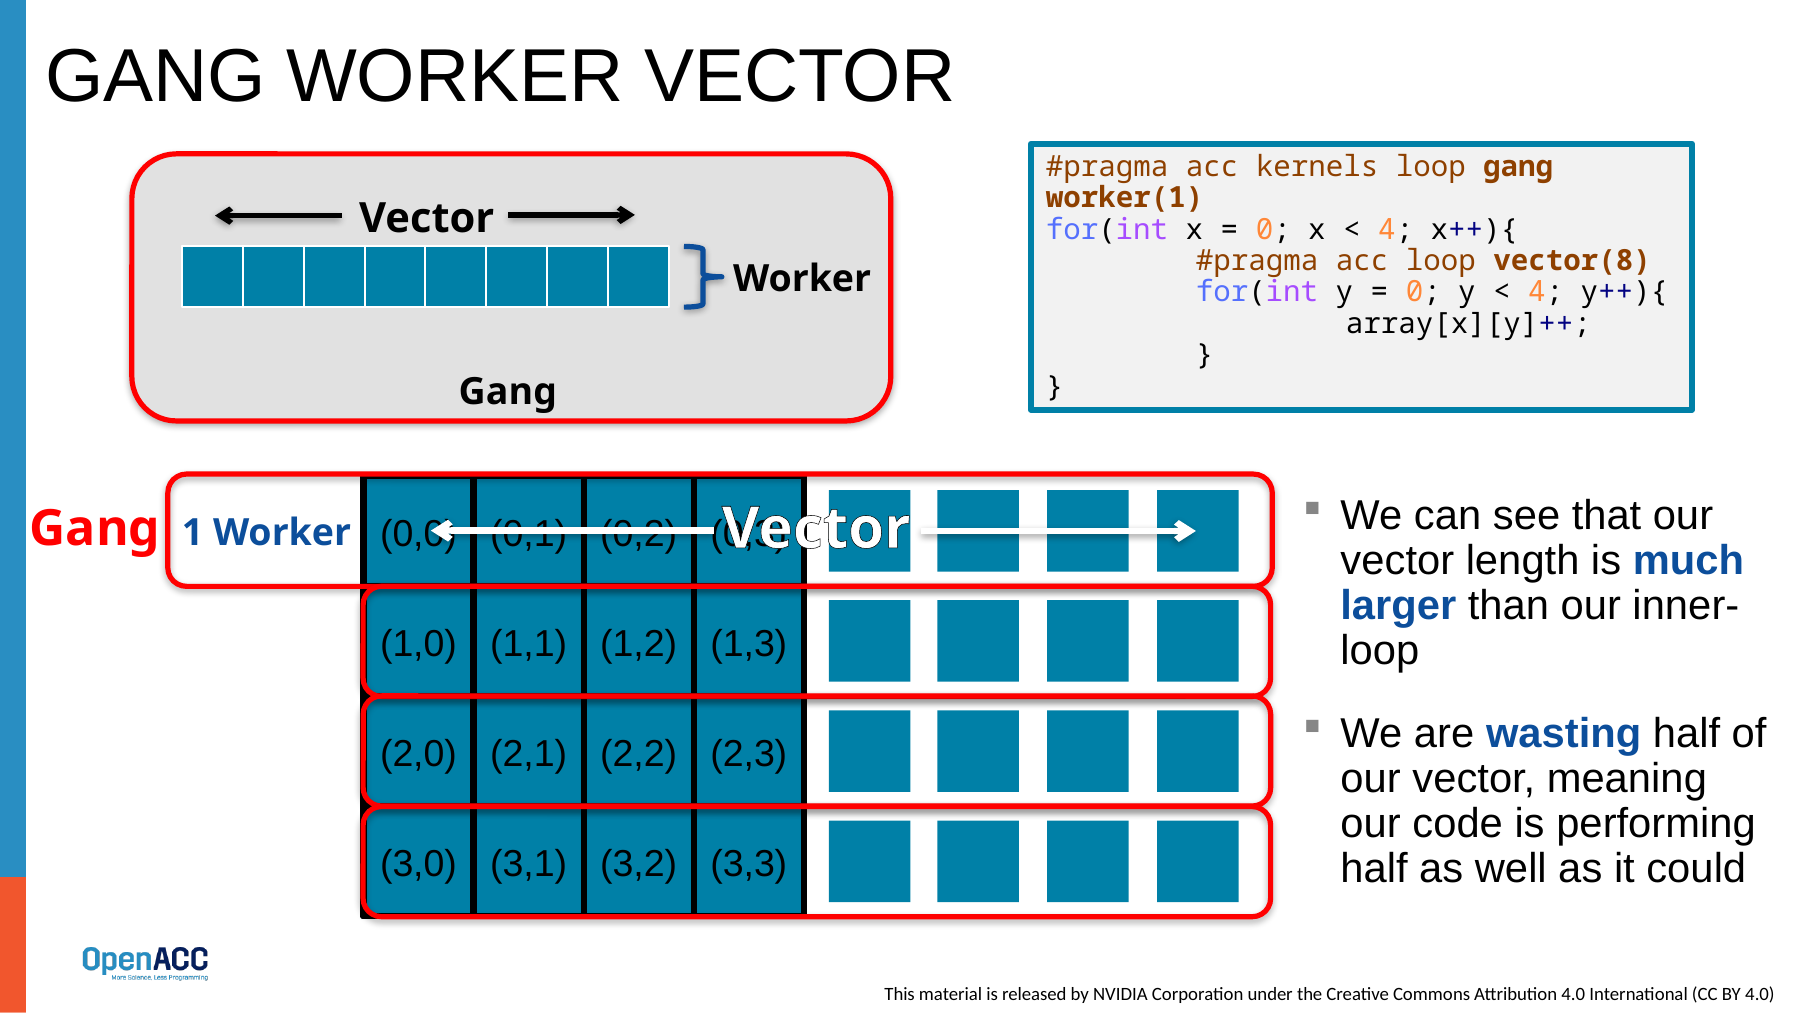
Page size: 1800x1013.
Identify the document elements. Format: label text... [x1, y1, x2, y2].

picture [81, 946, 208, 981]
text_box [484, 257, 545, 309]
text_box [683, 244, 703, 310]
text_box [606, 244, 671, 309]
text_box 1 Worker [135, 501, 398, 561]
title Gang Worker vector [29, 28, 1667, 126]
text_box #pragma acc kernels loop gang worker(1) for(int x = 0; x < 4; x++){ #pragma acc loop vector(8) for(int y = 0; y < 4; y++){ array[x][y]++; } } [1029, 142, 1694, 412]
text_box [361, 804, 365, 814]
text_box [545, 257, 606, 309]
text_box [241, 257, 302, 309]
text_box [167, 473, 1274, 588]
text_box [131, 153, 892, 422]
text_box [362, 805, 1272, 918]
text_box We can see that our vector length is much larger than our inner-loop We are wasting half of our vector, meaning our code is performing half as well as it could [1288, 486, 1791, 906]
text_box Vector [584, 482, 1048, 567]
text_box Gang [376, 359, 640, 420]
text_box [362, 585, 1272, 696]
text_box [194, 183, 659, 250]
text_box Gang [0, 488, 227, 564]
text_box [302, 257, 363, 309]
text_box [180, 244, 241, 309]
text_box [362, 695, 1272, 806]
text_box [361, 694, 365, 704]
text_box Worker [701, 246, 904, 307]
text_box [363, 257, 423, 309]
text_box [423, 257, 484, 309]
